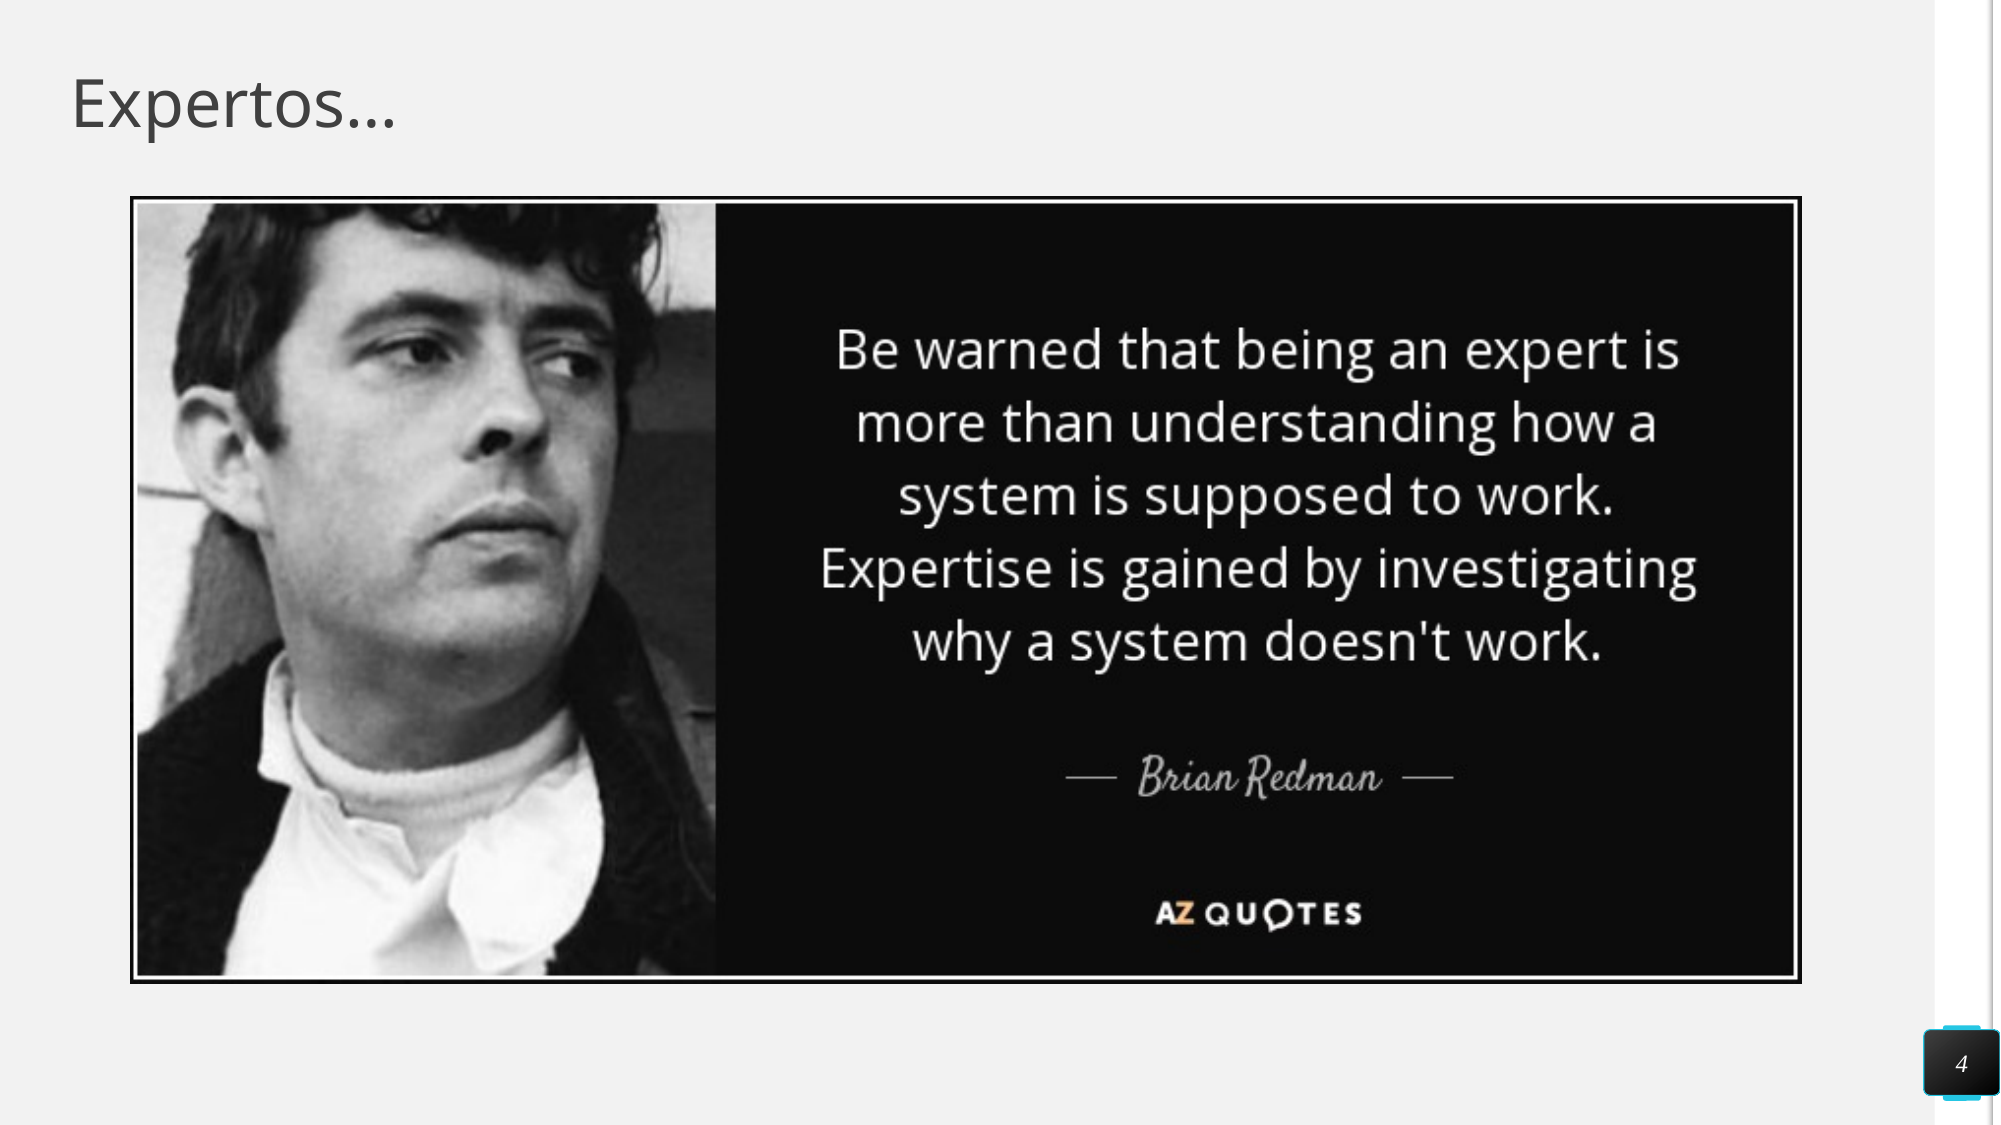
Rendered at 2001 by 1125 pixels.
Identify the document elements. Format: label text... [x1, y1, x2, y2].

title Expertos… [70, 70, 1930, 142]
picture [130, 196, 1802, 984]
slide_number 4 [1923, 1029, 2000, 1096]
